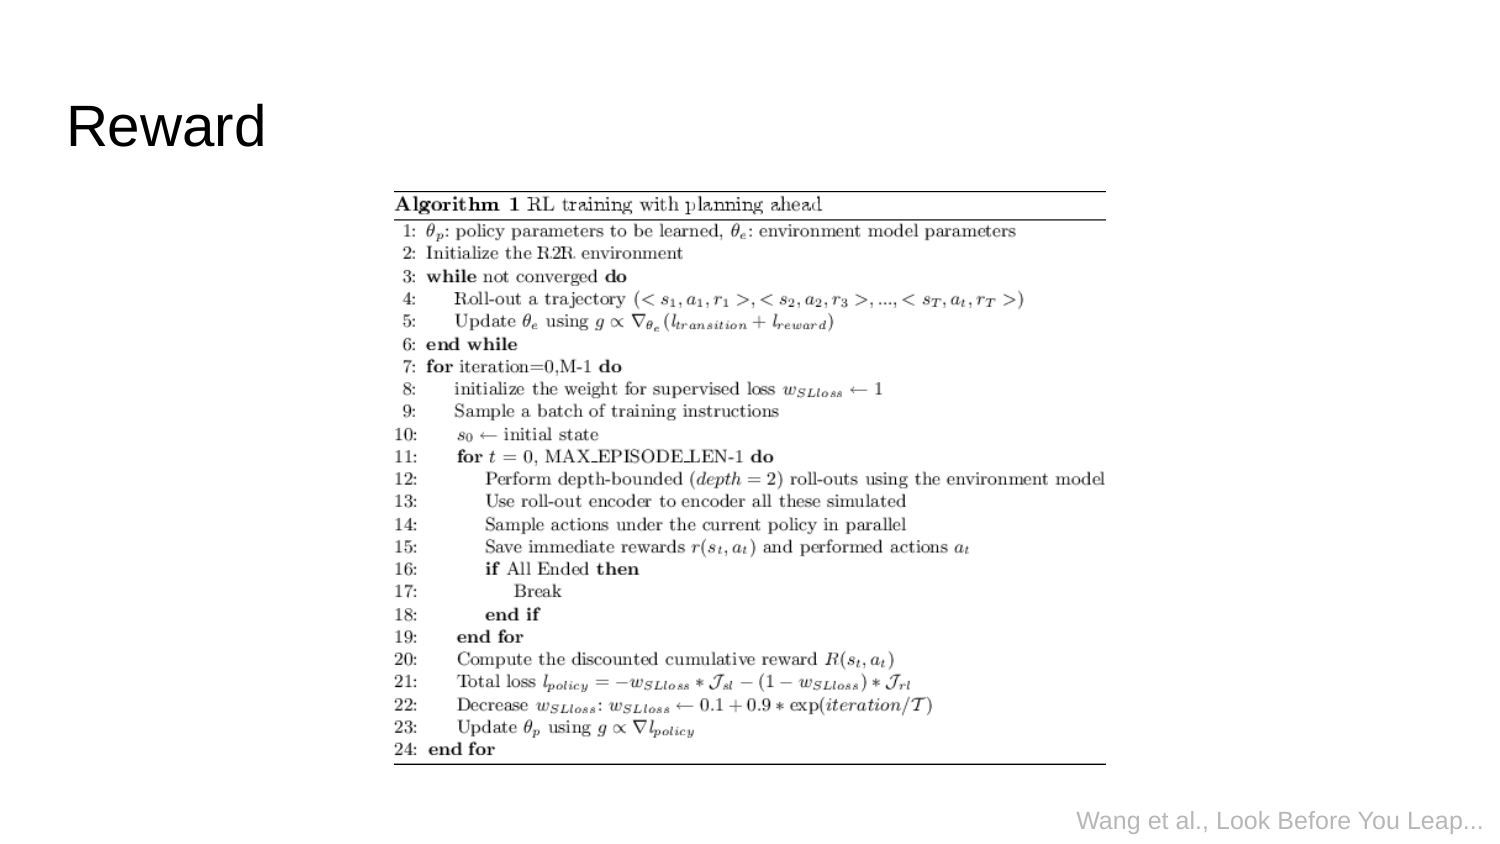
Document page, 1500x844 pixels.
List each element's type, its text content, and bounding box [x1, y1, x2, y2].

title Wang et al., Look Before You Leap... [0, 789, 1500, 844]
title Reward [51, 72, 1449, 167]
picture [394, 191, 1106, 765]
